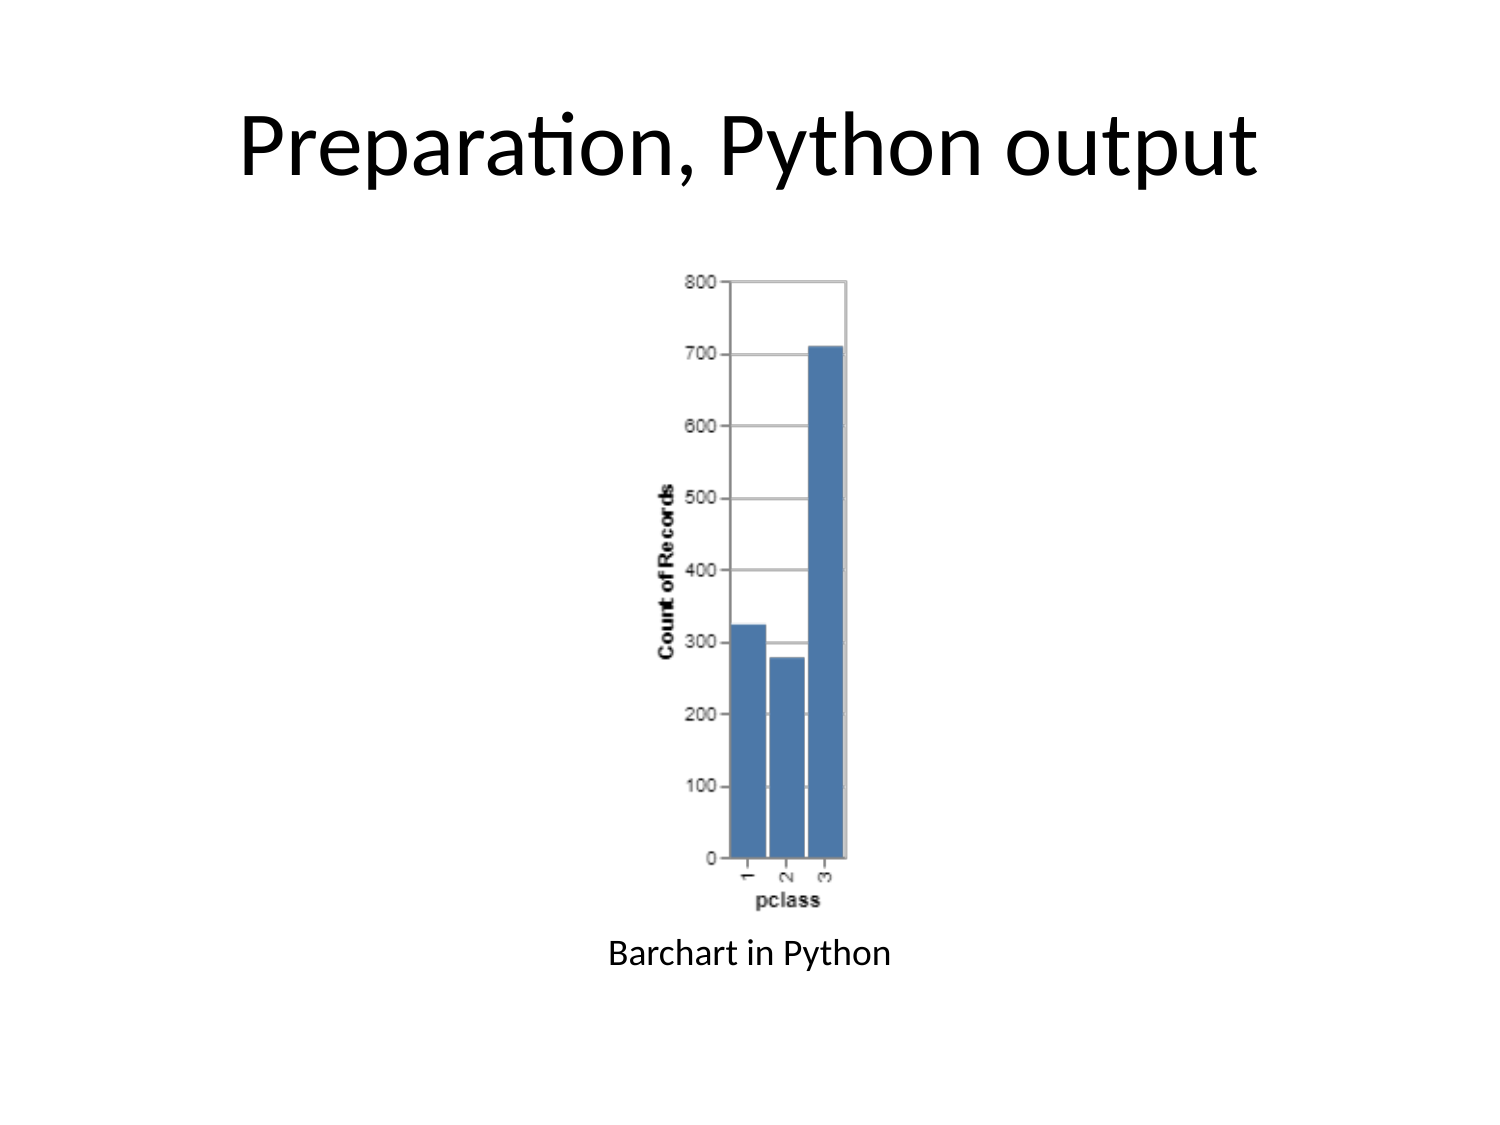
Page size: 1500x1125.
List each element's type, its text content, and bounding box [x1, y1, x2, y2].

title Preparation, Python output [75, 45, 1425, 233]
text_box Barchart in Python [74, 920, 1425, 1005]
picture [645, 262, 855, 921]
